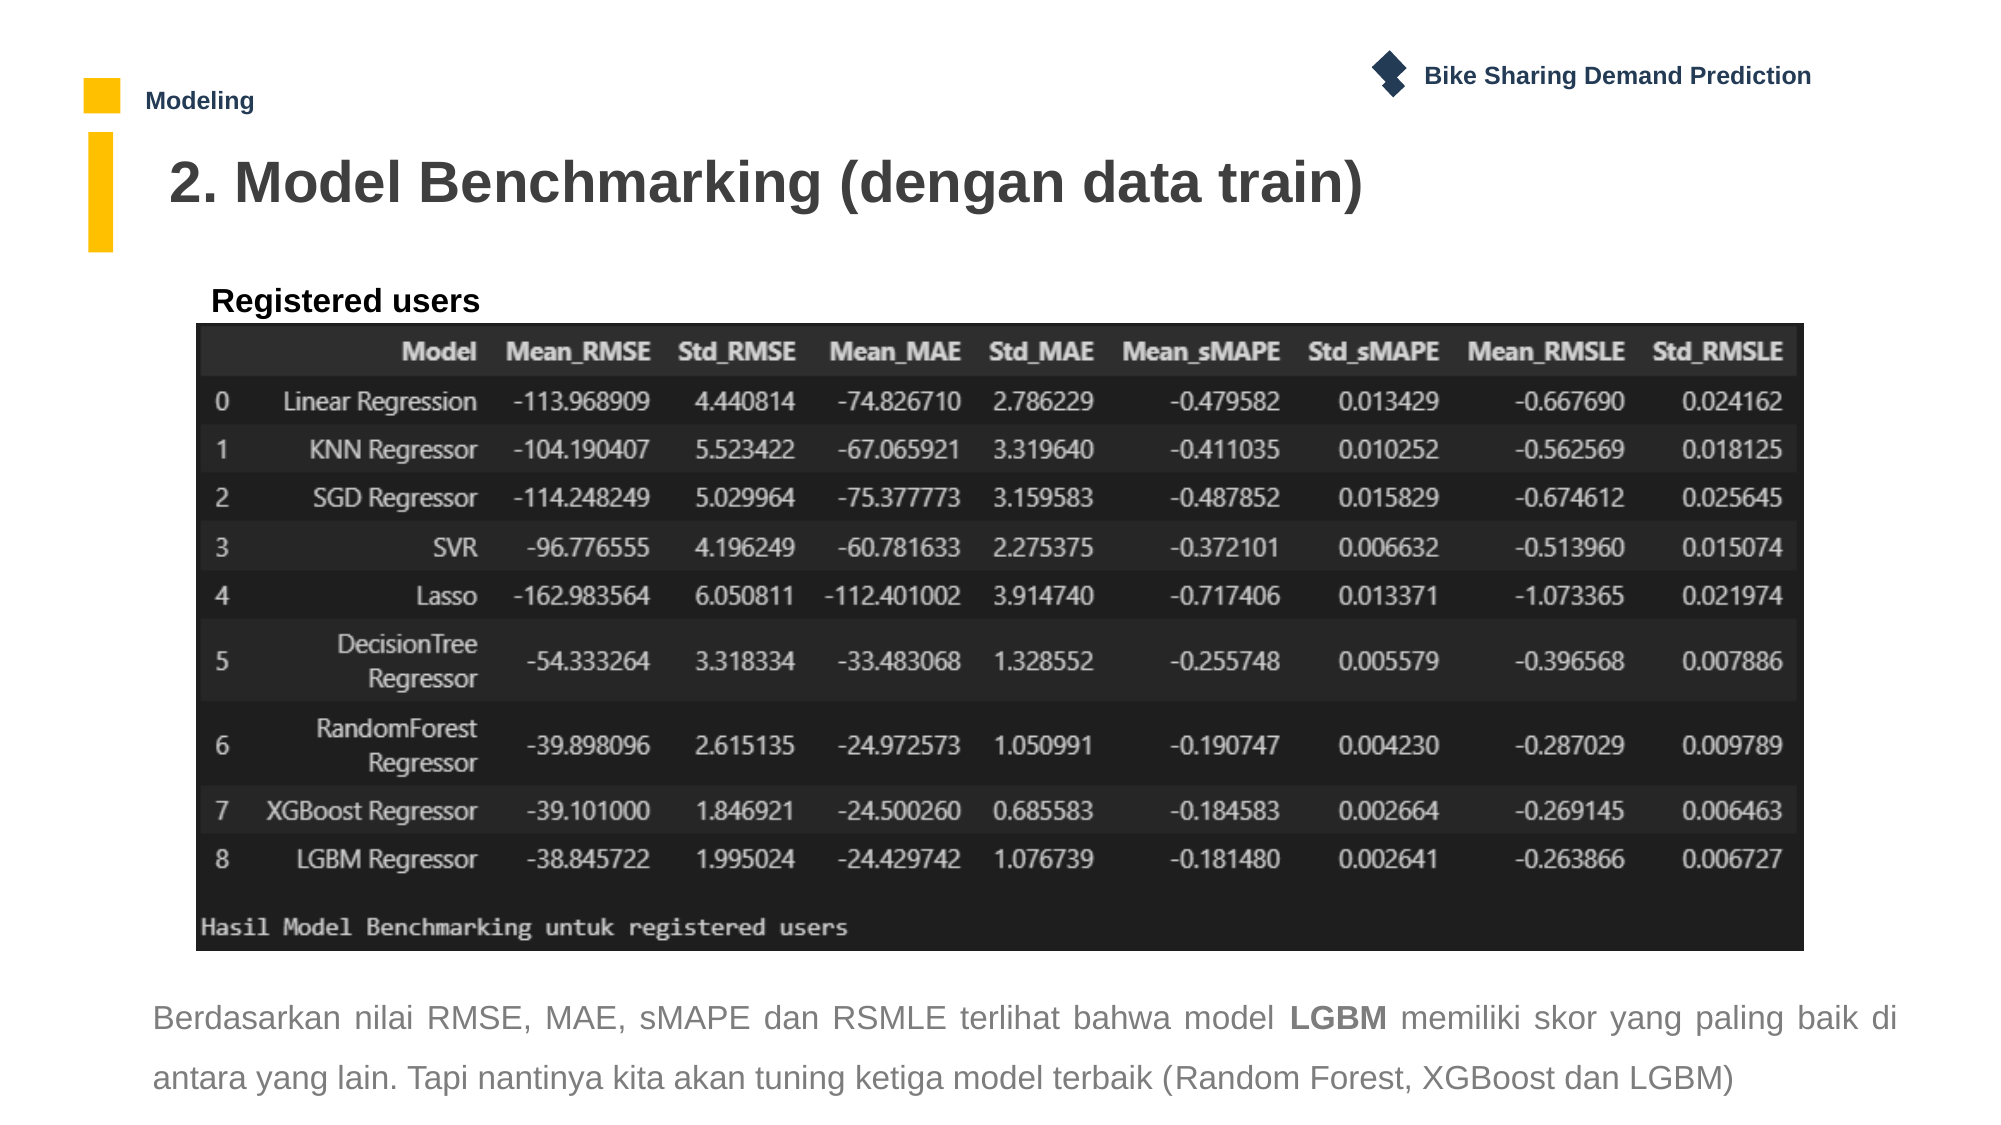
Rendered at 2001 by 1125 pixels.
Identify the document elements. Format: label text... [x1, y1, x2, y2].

text_box Berdasarkan nilai RMSE, MAE, sMAPE dan RSMLE terlihat bahwa model LGBM memiliki skor yang paling baik di antara yang lain. Tapi nantinya kita akan tuning ketiga model terbaik (Random Forest, XGBoost dan LGBM) [137, 969, 1914, 1104]
picture [196, 323, 1804, 951]
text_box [1371, 50, 2000, 98]
text_box Modeling [137, 77, 736, 122]
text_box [88, 132, 1513, 253]
text_box Registered users [196, 253, 776, 324]
text_box [83, 78, 121, 114]
